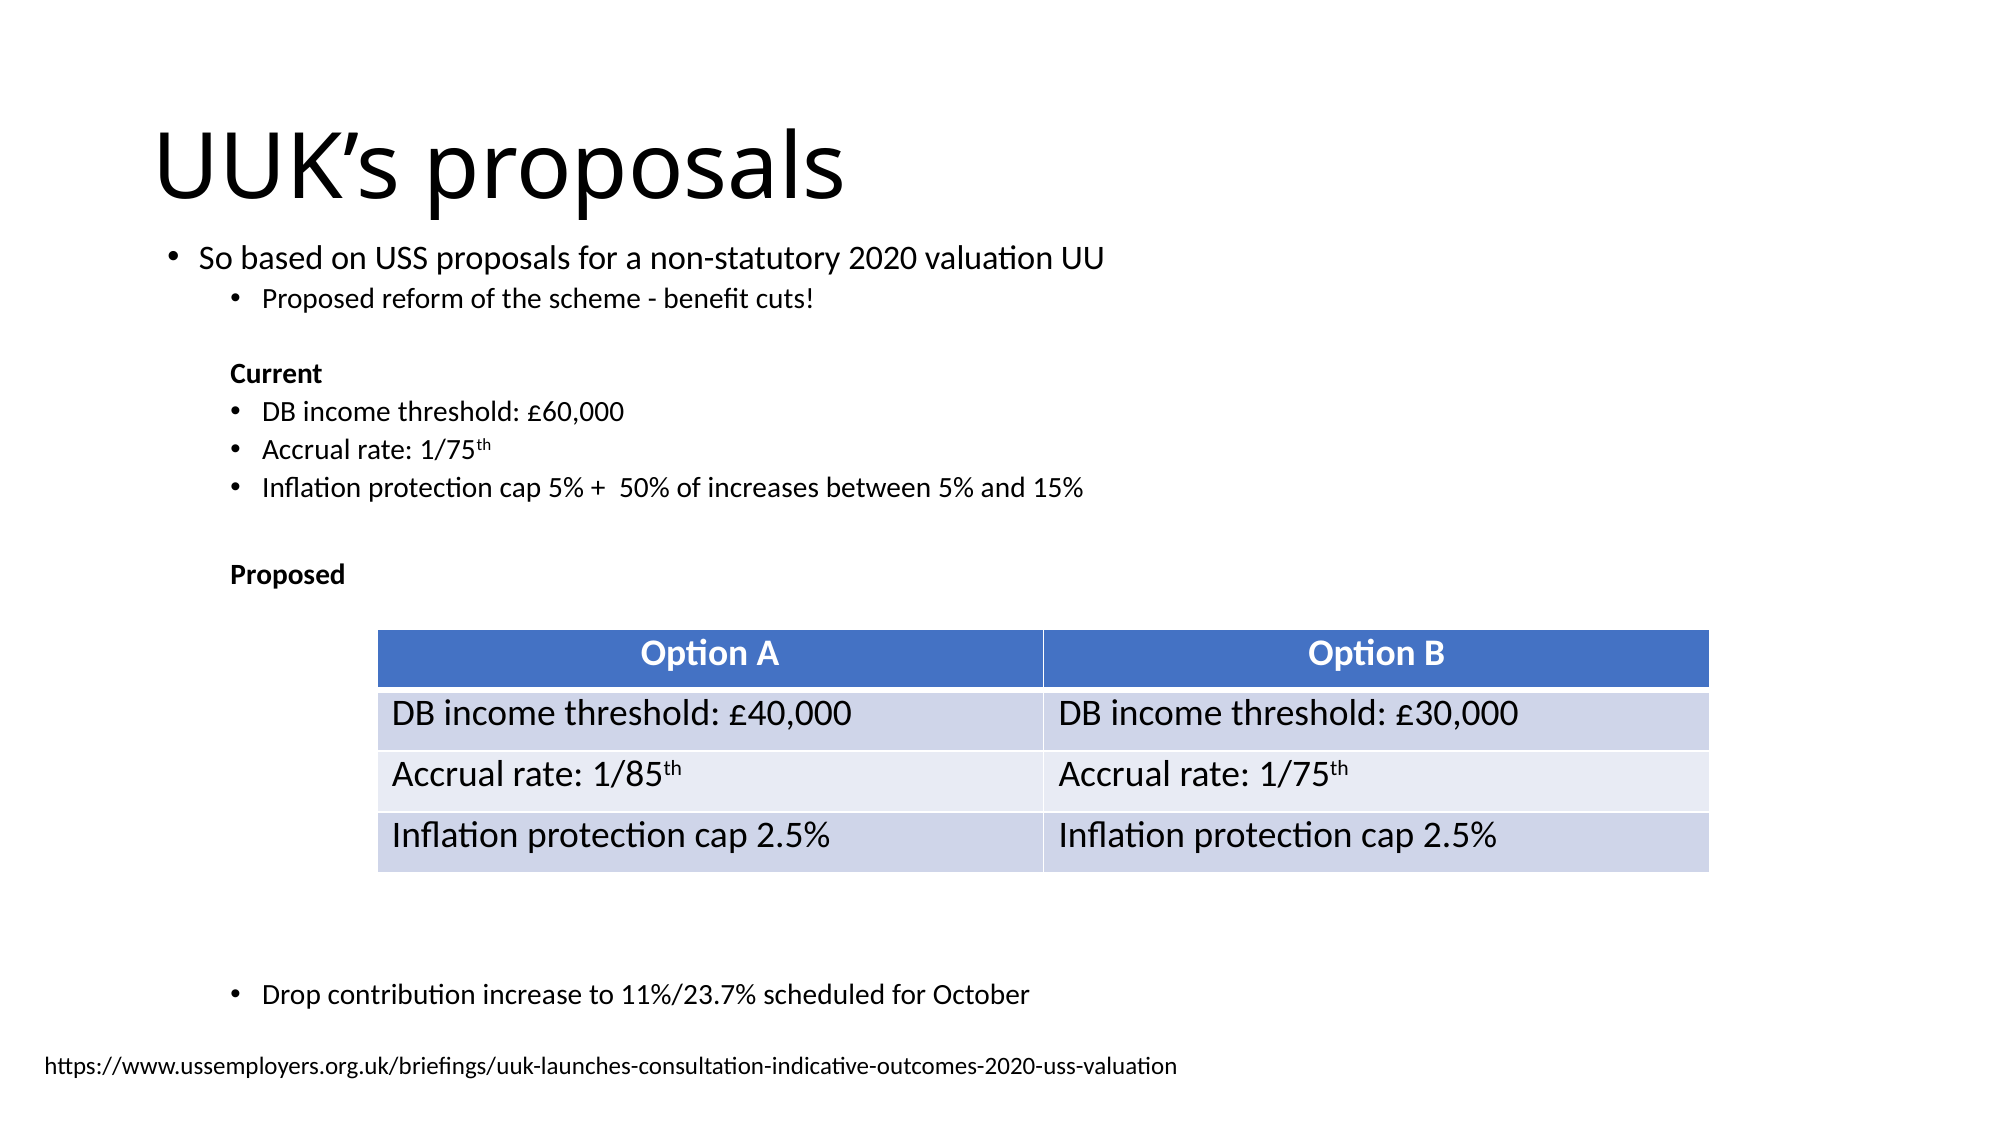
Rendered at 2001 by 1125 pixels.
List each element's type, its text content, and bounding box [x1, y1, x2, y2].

title UUK’s proposals [137, 59, 1863, 278]
text_box https://www.ussemployers.org.uk/briefings/uuk-launches-consultation-indicative-outcomes-2020-uss-valuation [29, 1042, 2000, 1088]
table_cell Inflation protection cap 2.5% [1044, 813, 1709, 872]
table_cell DB income threshold: £40,000 [378, 693, 1043, 750]
table_cell Inflation protection cap 2.5% [378, 813, 1043, 872]
table_cell Accrual rate: 1/75th [1044, 752, 1709, 811]
table_cell DB income threshold: £30,000 [1044, 693, 1709, 750]
list So based on USS proposals for a non-statutory 2020 valuation UU Proposed reform of the scheme - benefit cuts! Current DB income threshold: £60,000 Accrual rate: 1/75th Inflation protection cap 5% + 50% of increases between 5% and 15% Proposed Drop contribution increase to 11%/23.7% scheduled for October [152, 232, 1878, 1020]
table_cell Accrual rate: 1/85th [378, 752, 1043, 811]
table_header Option A [378, 630, 1043, 687]
table_header Option B [1044, 630, 1709, 687]
